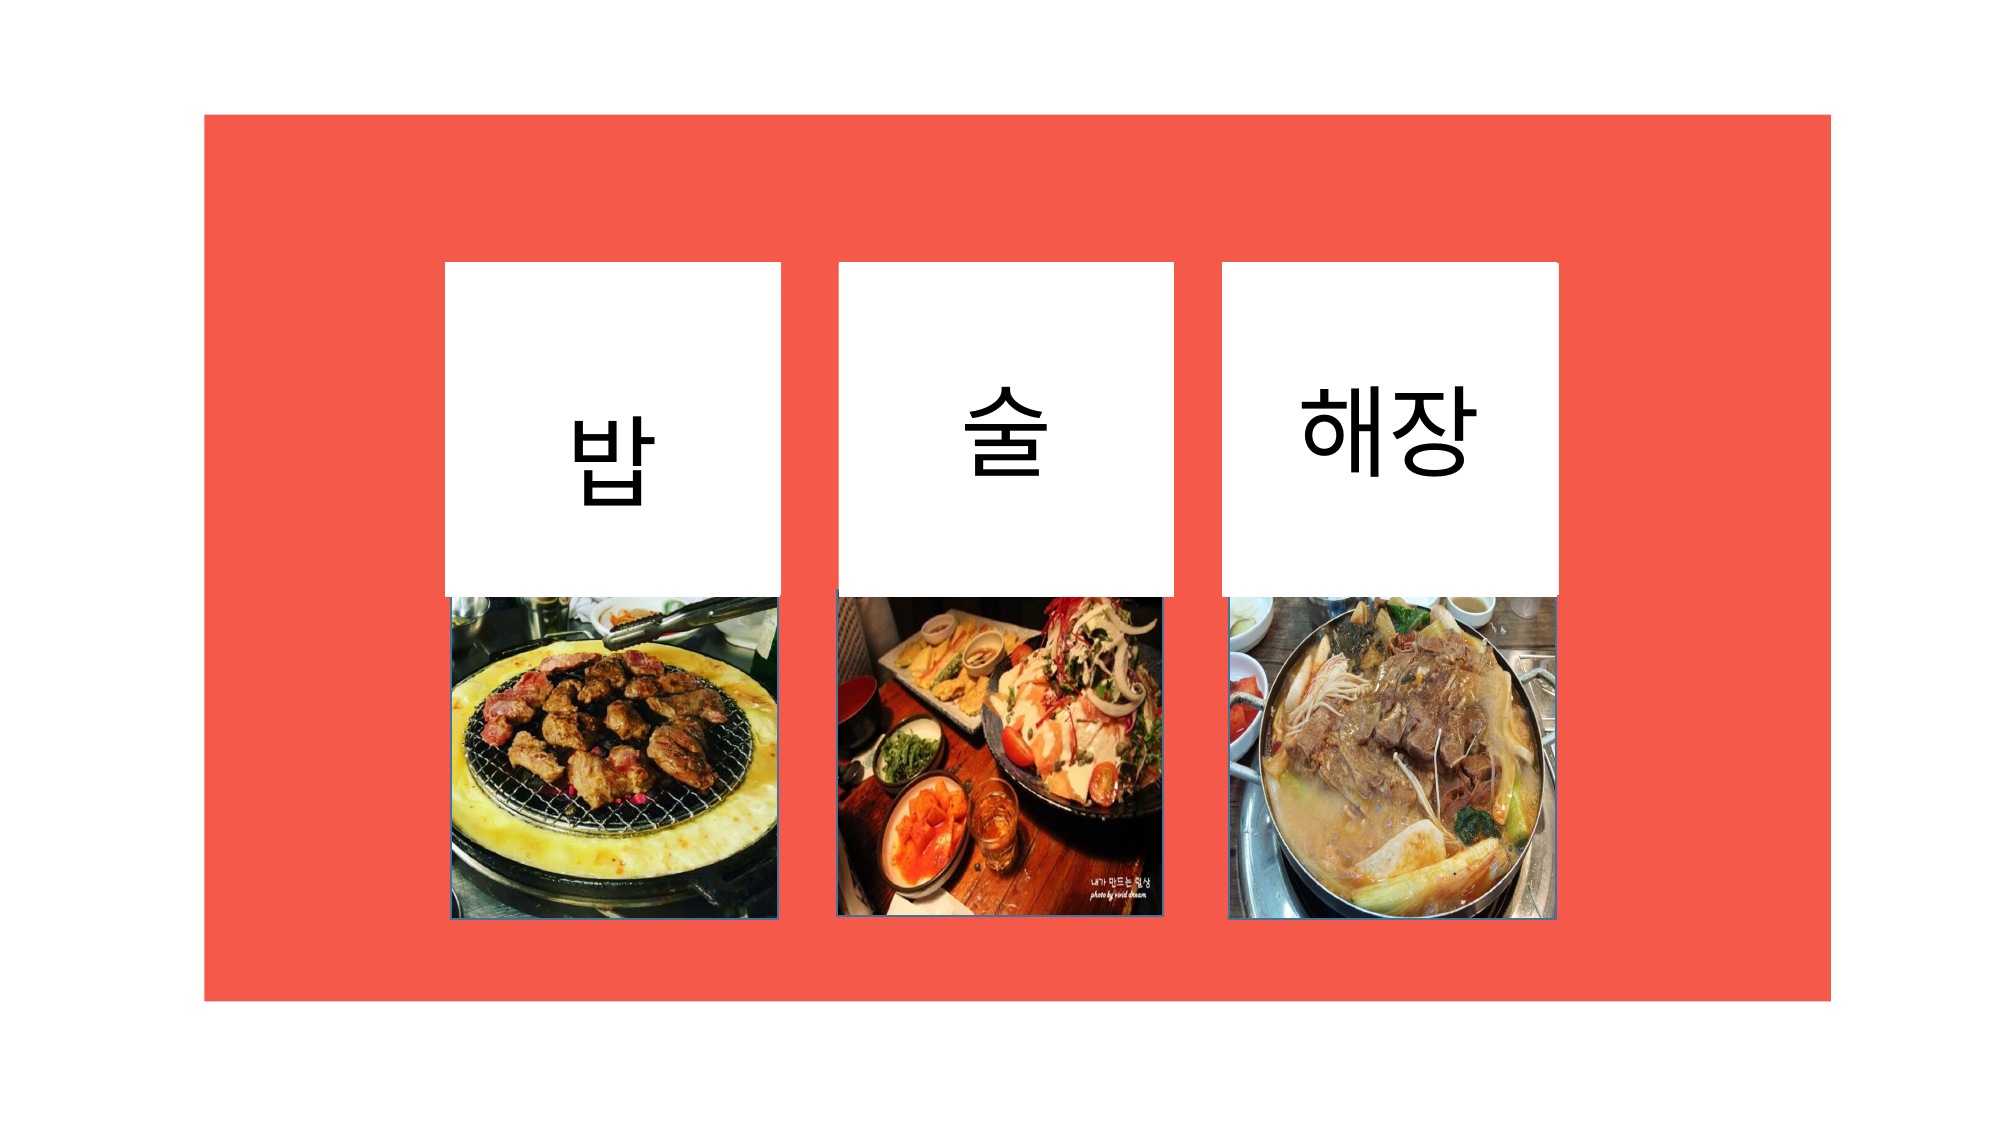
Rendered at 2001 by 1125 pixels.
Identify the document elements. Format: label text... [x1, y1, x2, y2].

text_box 해장 [1222, 262, 1557, 597]
text_box [1228, 597, 1557, 920]
text_box [450, 597, 779, 920]
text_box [838, 263, 1169, 595]
text_box [203, 114, 1832, 1002]
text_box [1226, 263, 1559, 595]
text_box 술 [839, 262, 1174, 597]
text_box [446, 262, 782, 595]
text_box [836, 589, 1164, 917]
